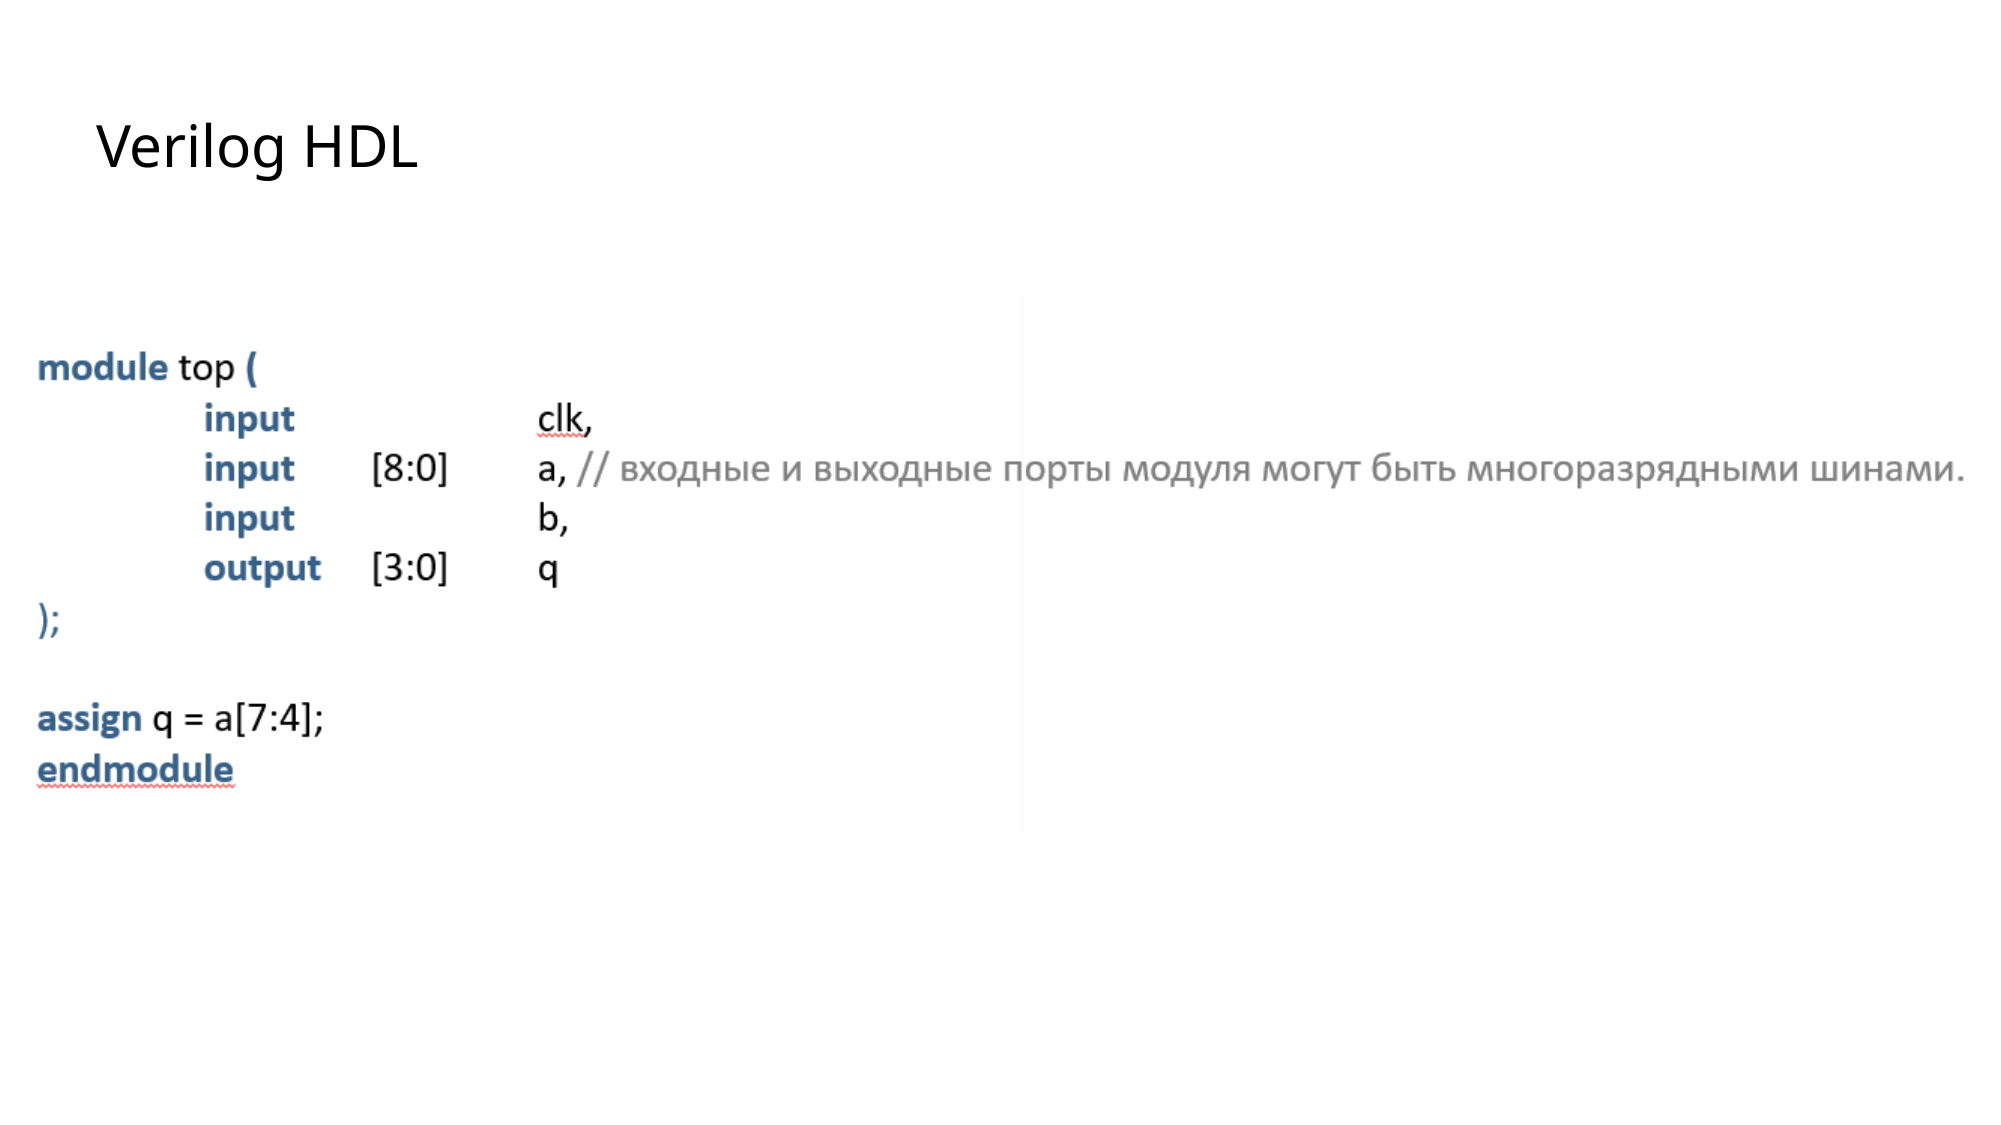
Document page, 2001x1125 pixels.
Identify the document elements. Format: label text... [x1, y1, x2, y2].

picture [0, 293, 2000, 832]
list Verilog HDL [96, 122, 1755, 176]
